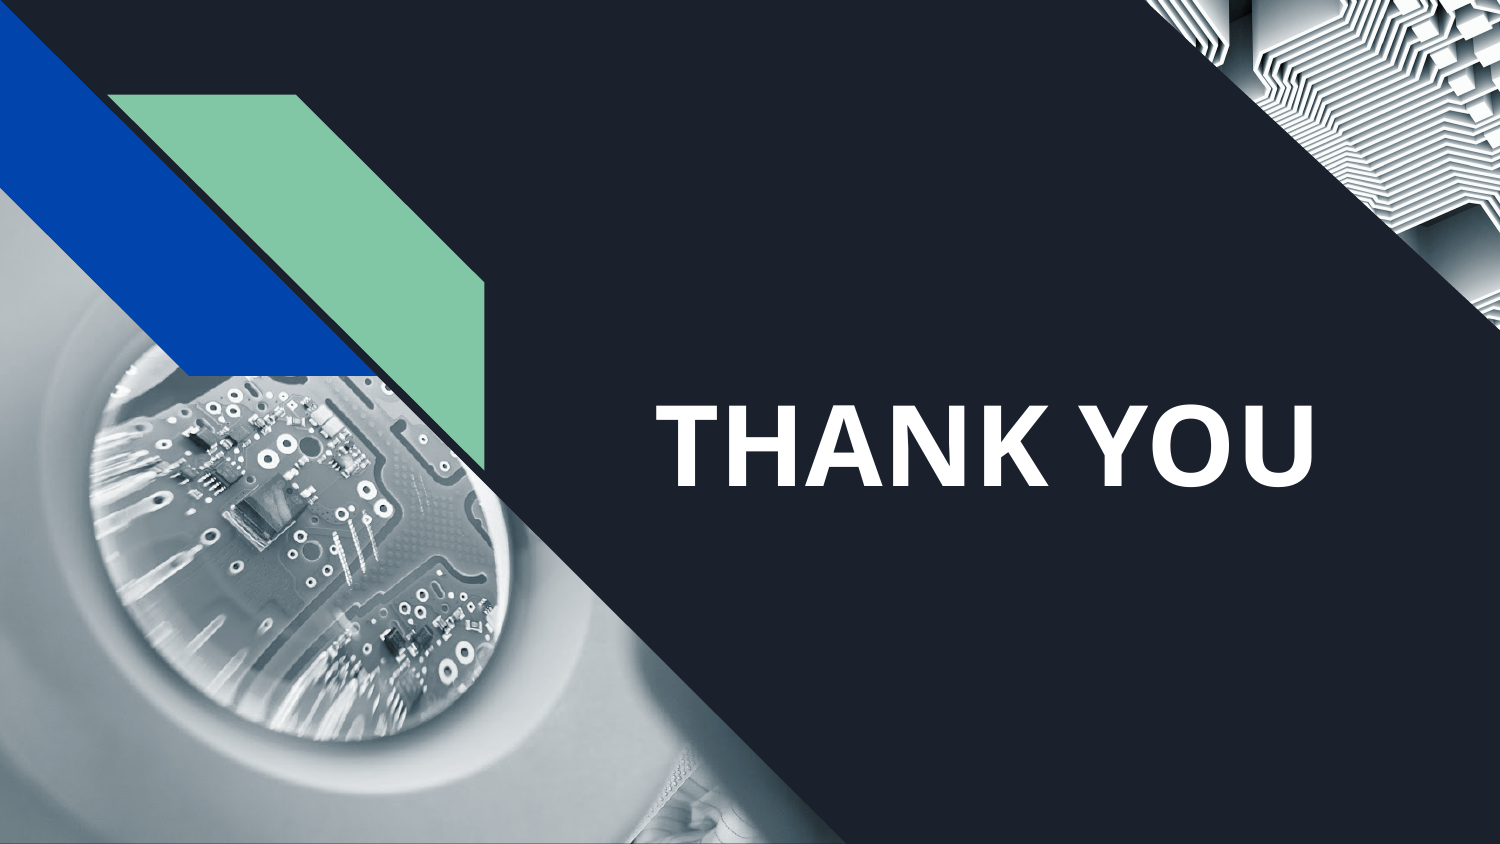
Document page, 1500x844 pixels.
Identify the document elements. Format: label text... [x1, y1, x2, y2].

picture [0, 189, 847, 844]
picture [1144, 0, 1500, 331]
title THANK YOU [639, 358, 1463, 618]
